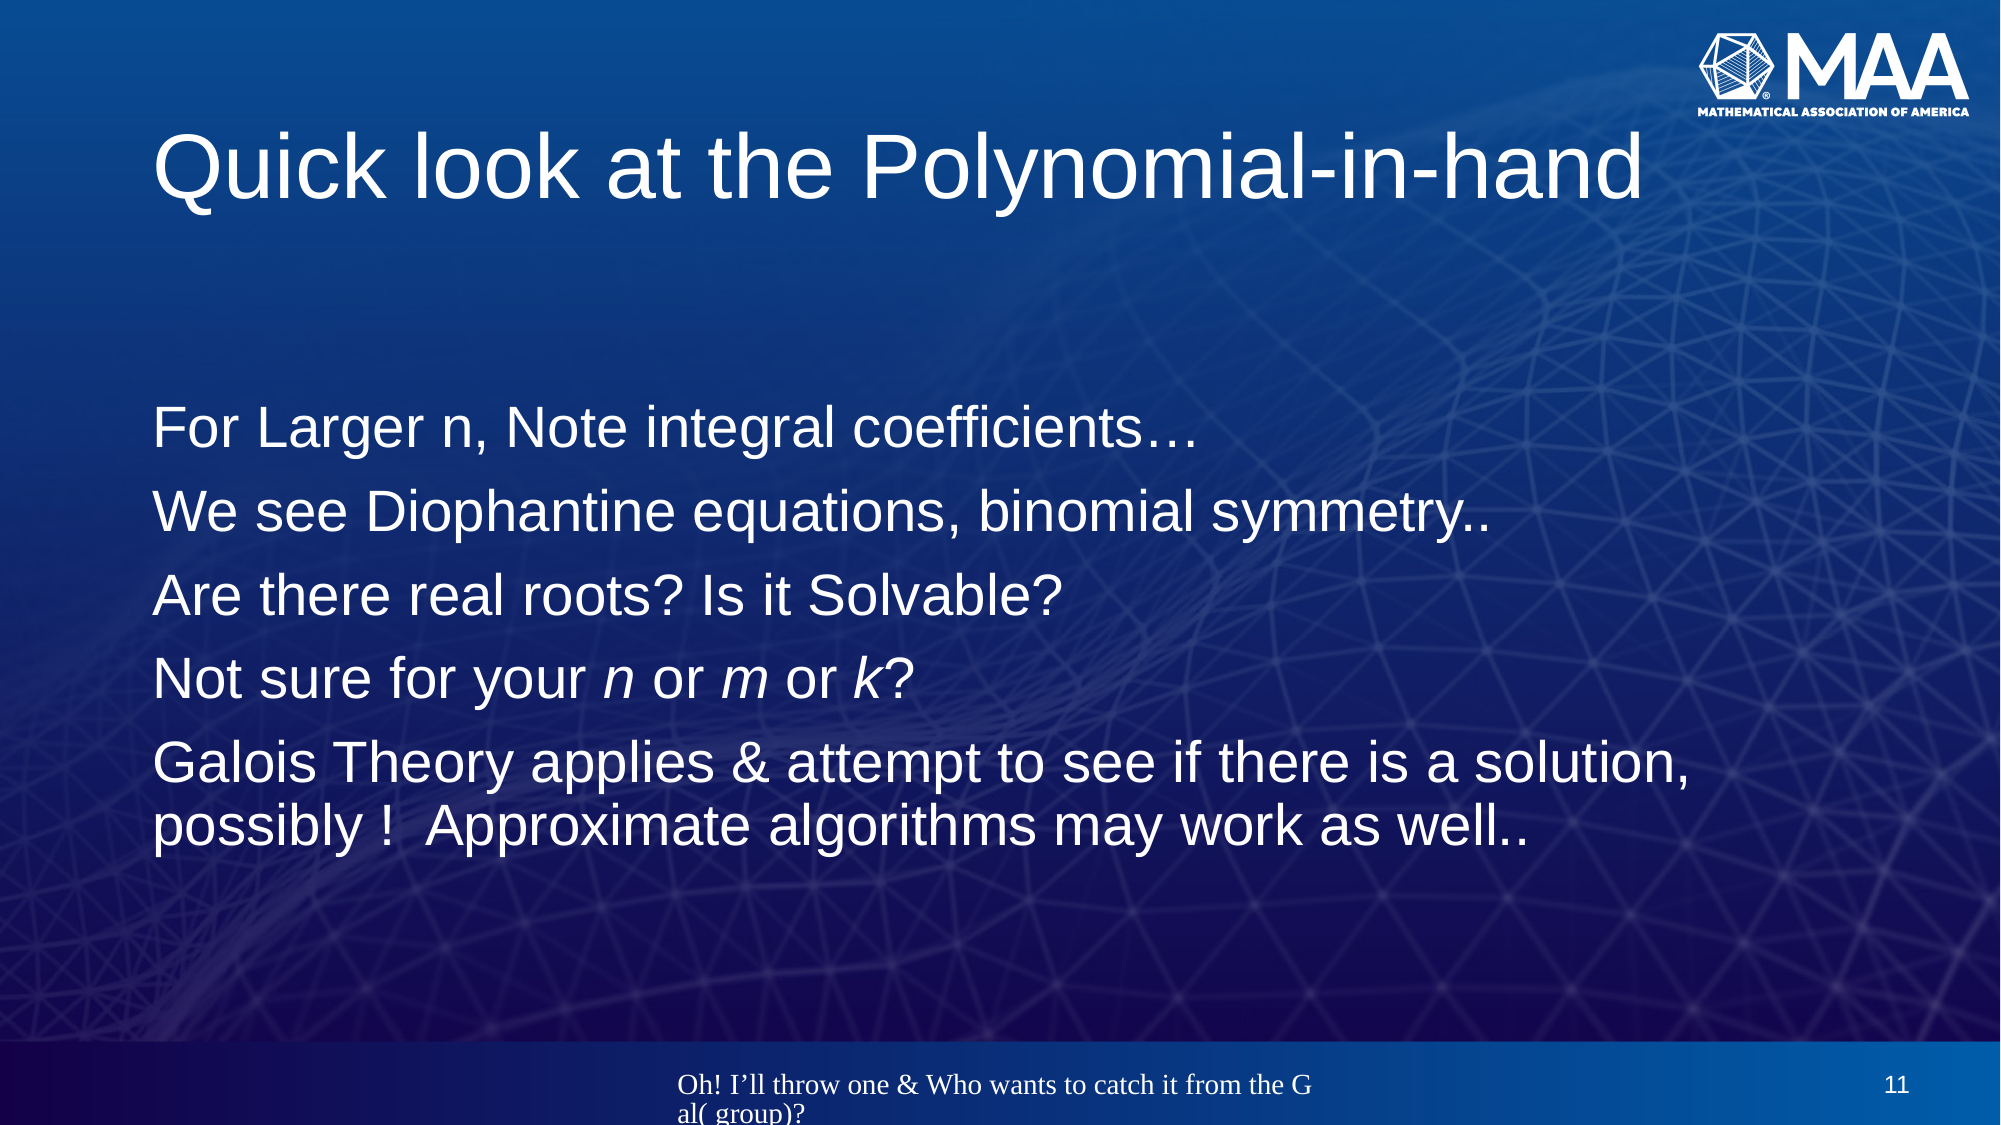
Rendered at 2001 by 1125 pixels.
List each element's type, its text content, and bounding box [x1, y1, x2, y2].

slide_number 10 [1475, 1053, 1925, 1113]
picture [0, 0, 2001, 1125]
footer Oh! I’ll throw one & Who wants to catch it from the Gal( group)? [662, 1053, 1338, 1113]
title Quick look at the Polynomial-in-hand [137, 59, 1863, 278]
